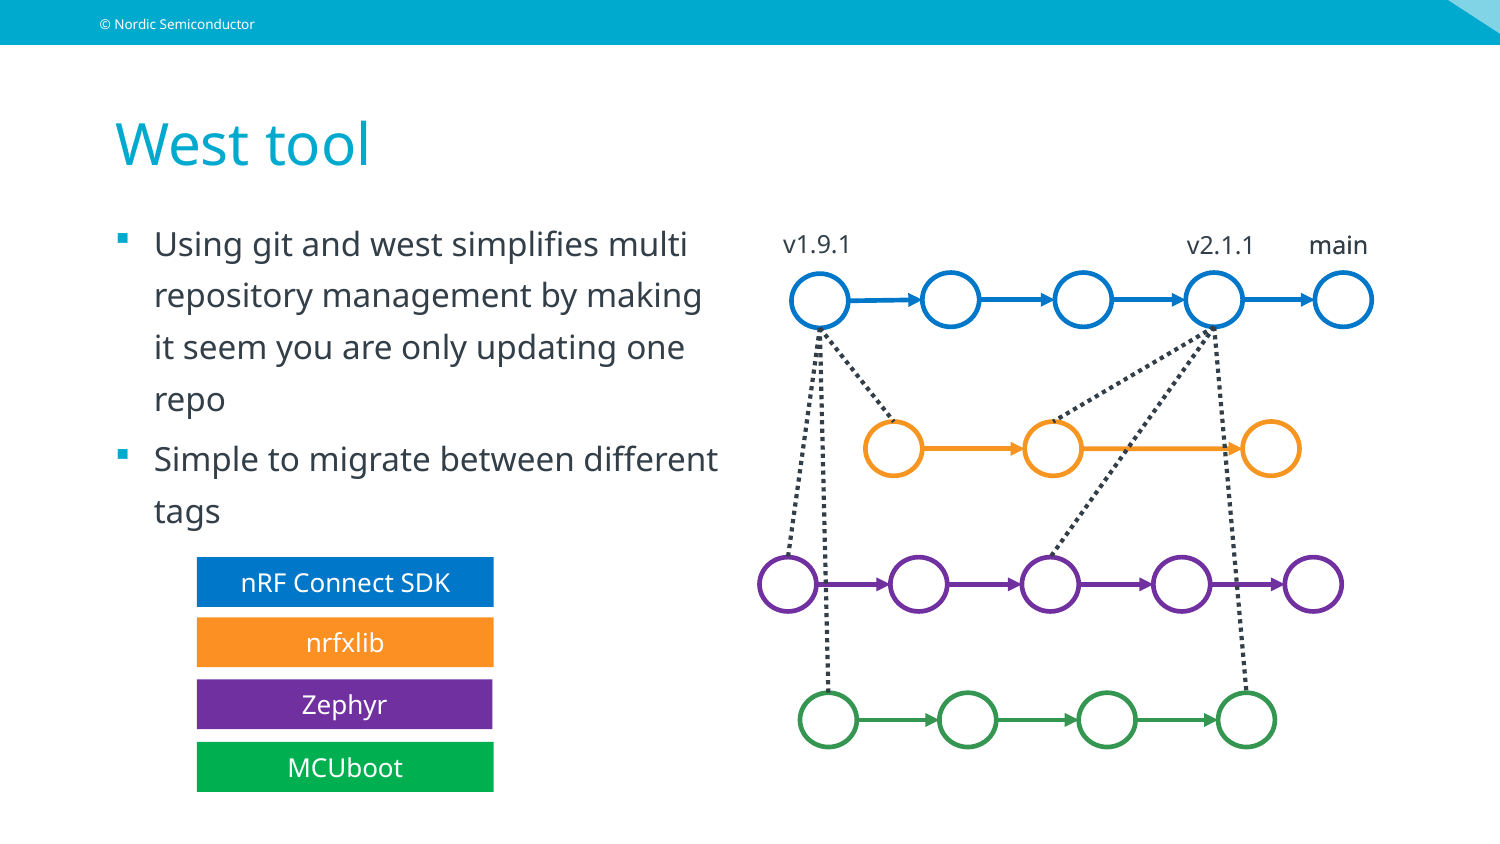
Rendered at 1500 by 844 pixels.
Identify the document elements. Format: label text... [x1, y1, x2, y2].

text_box MCUboot [196, 741, 495, 793]
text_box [829, 327, 895, 423]
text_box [787, 327, 819, 558]
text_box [819, 327, 829, 694]
list Using git and west simplifies multi repository management by making it seem you are only updating one repo Simple to migrate between different tags [100, 203, 743, 773]
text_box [1049, 326, 1215, 558]
text_box nRF Connect SDK [196, 556, 495, 608]
text_box nrfxlib [196, 616, 495, 668]
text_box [758, 212, 1431, 748]
text_box Zephyr [196, 678, 493, 730]
title West tool [100, 96, 1400, 181]
